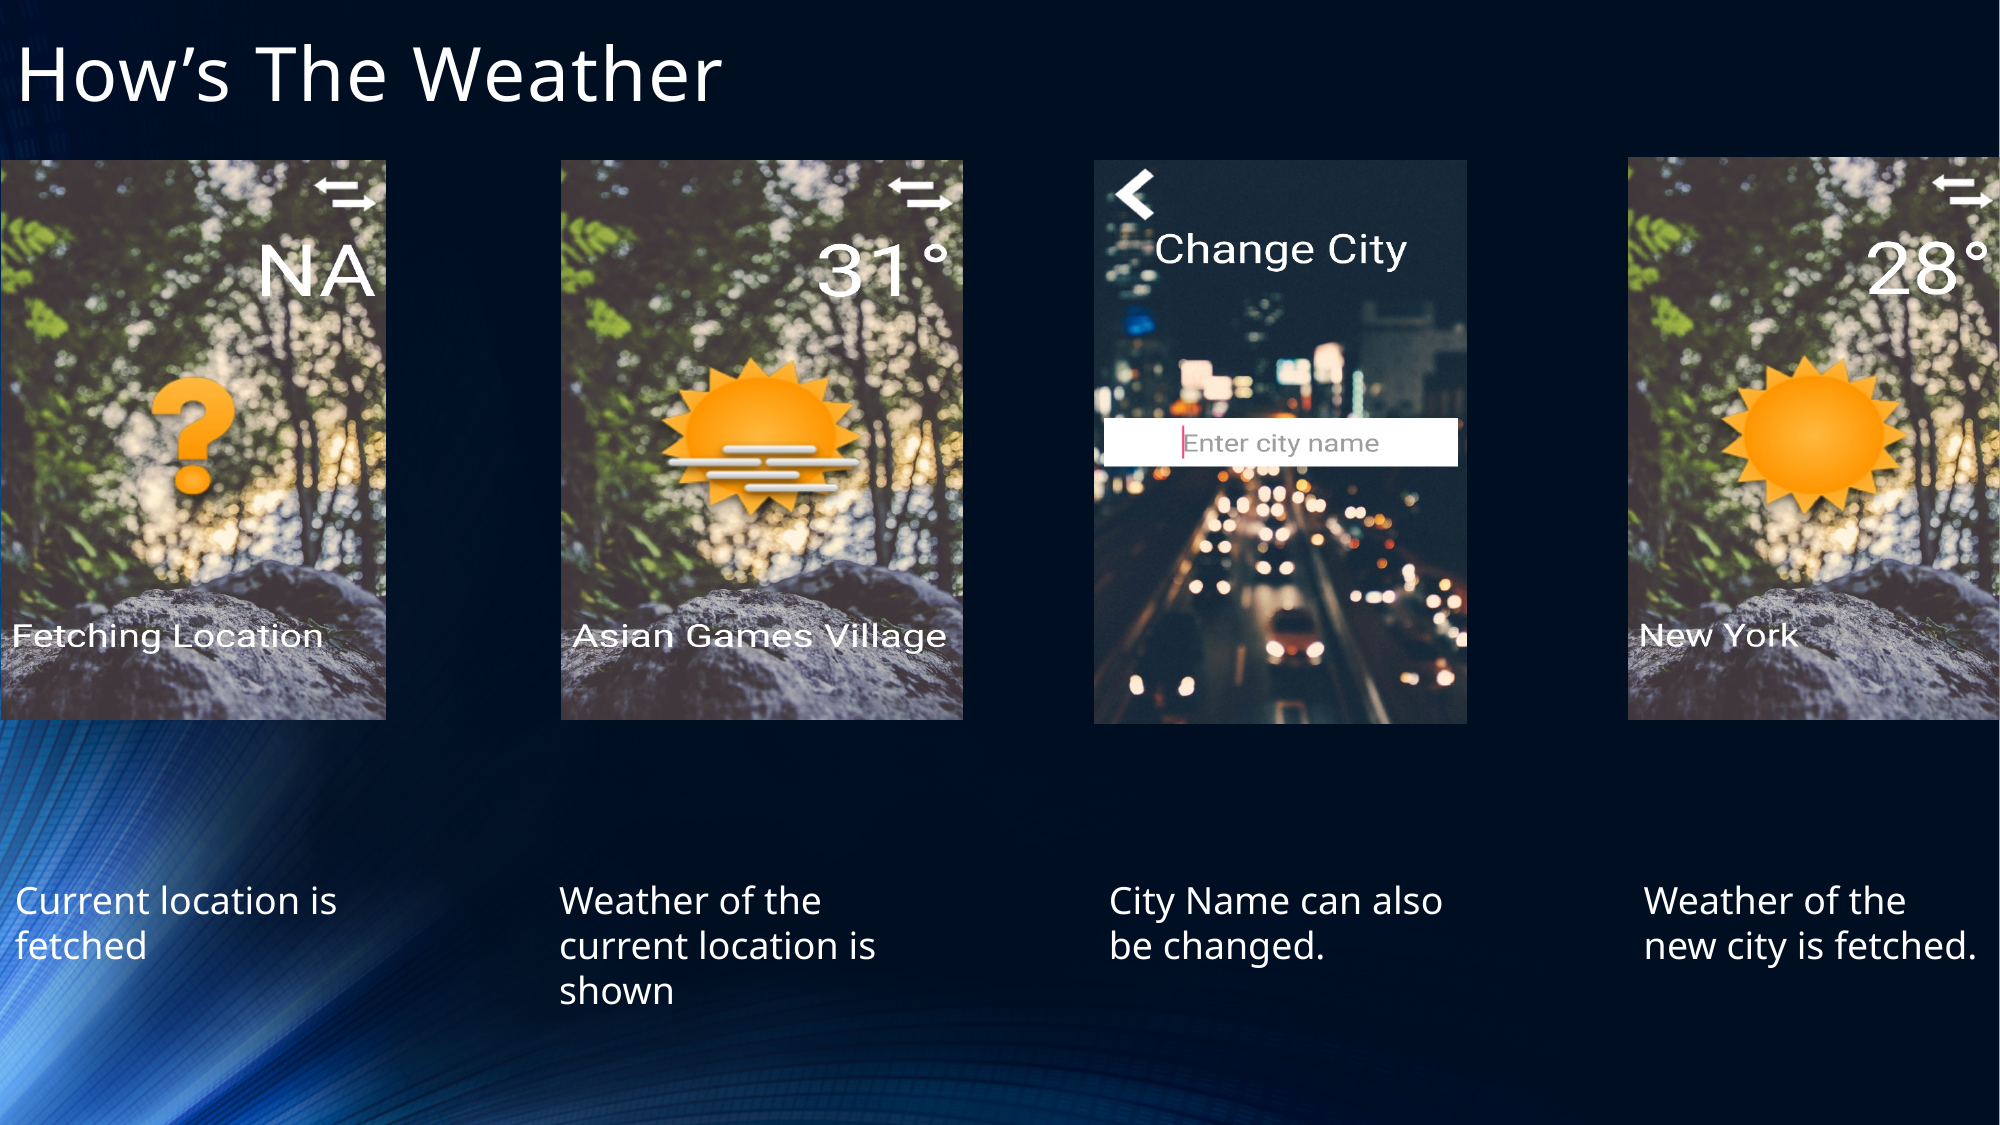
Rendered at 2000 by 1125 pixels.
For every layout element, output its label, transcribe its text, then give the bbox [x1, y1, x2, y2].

text_box Weather of the new city is fetched. [1628, 869, 2000, 975]
picture [0, 0, 2000, 1125]
text_box City Name can also be changed. [1094, 869, 1479, 975]
title How’s The Weather [0, 0, 1500, 126]
text_box Weather of the current location is shown [544, 869, 963, 1020]
text_box Current location is fetched [0, 869, 385, 975]
